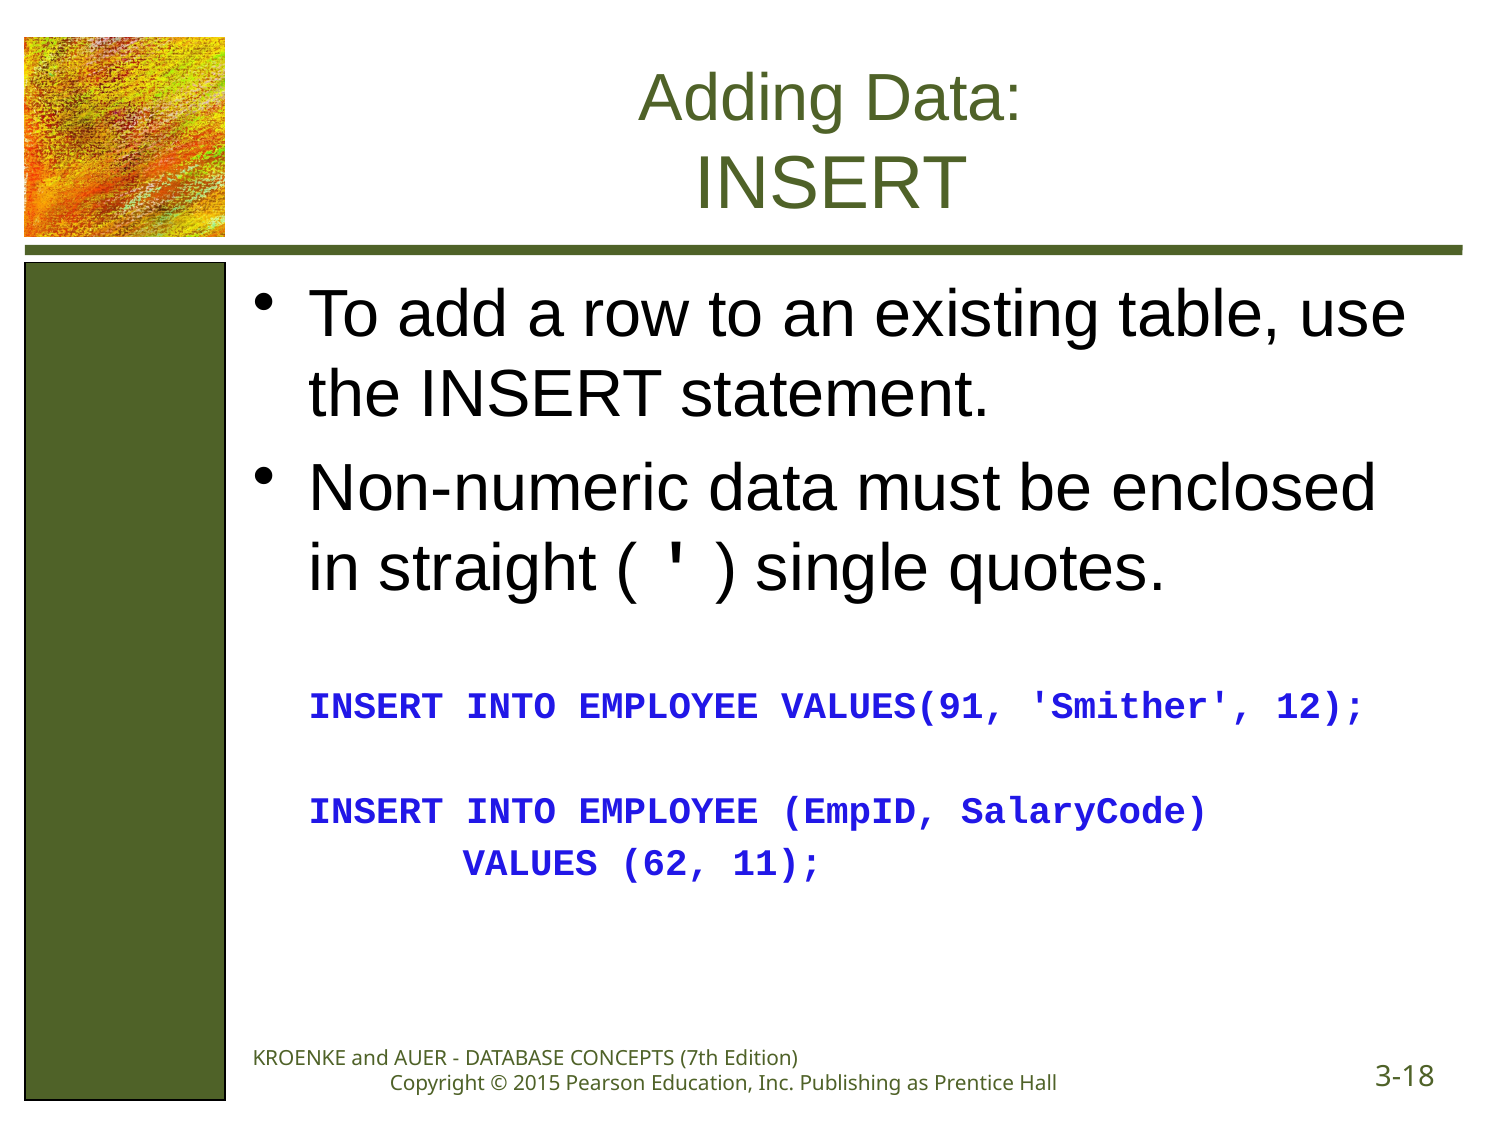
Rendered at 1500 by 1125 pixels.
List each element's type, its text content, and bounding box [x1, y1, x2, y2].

list To add a row to an existing table, use the INSERT statement. Non-numeric data must be enclosed in straight ( ' ) single quotes. INSERT INTO EMPLOYEE VALUES(91, 'Smither', 12); INSERT INTO EMPLOYEE (EmpID, SalaryCode) VALUES (62, 11); [237, 262, 1426, 1026]
slide_number 3-18 [1287, 1049, 1451, 1103]
title Adding Data: INSERT [237, 44, 1426, 233]
picture [24, 37, 225, 237]
footer KROENKE and AUER - DATABASE CONCEPTS (7th Edition) Copyright © 2015 Pearson Education, Inc. Publishing as Prentice Hall [237, 1037, 1088, 1104]
